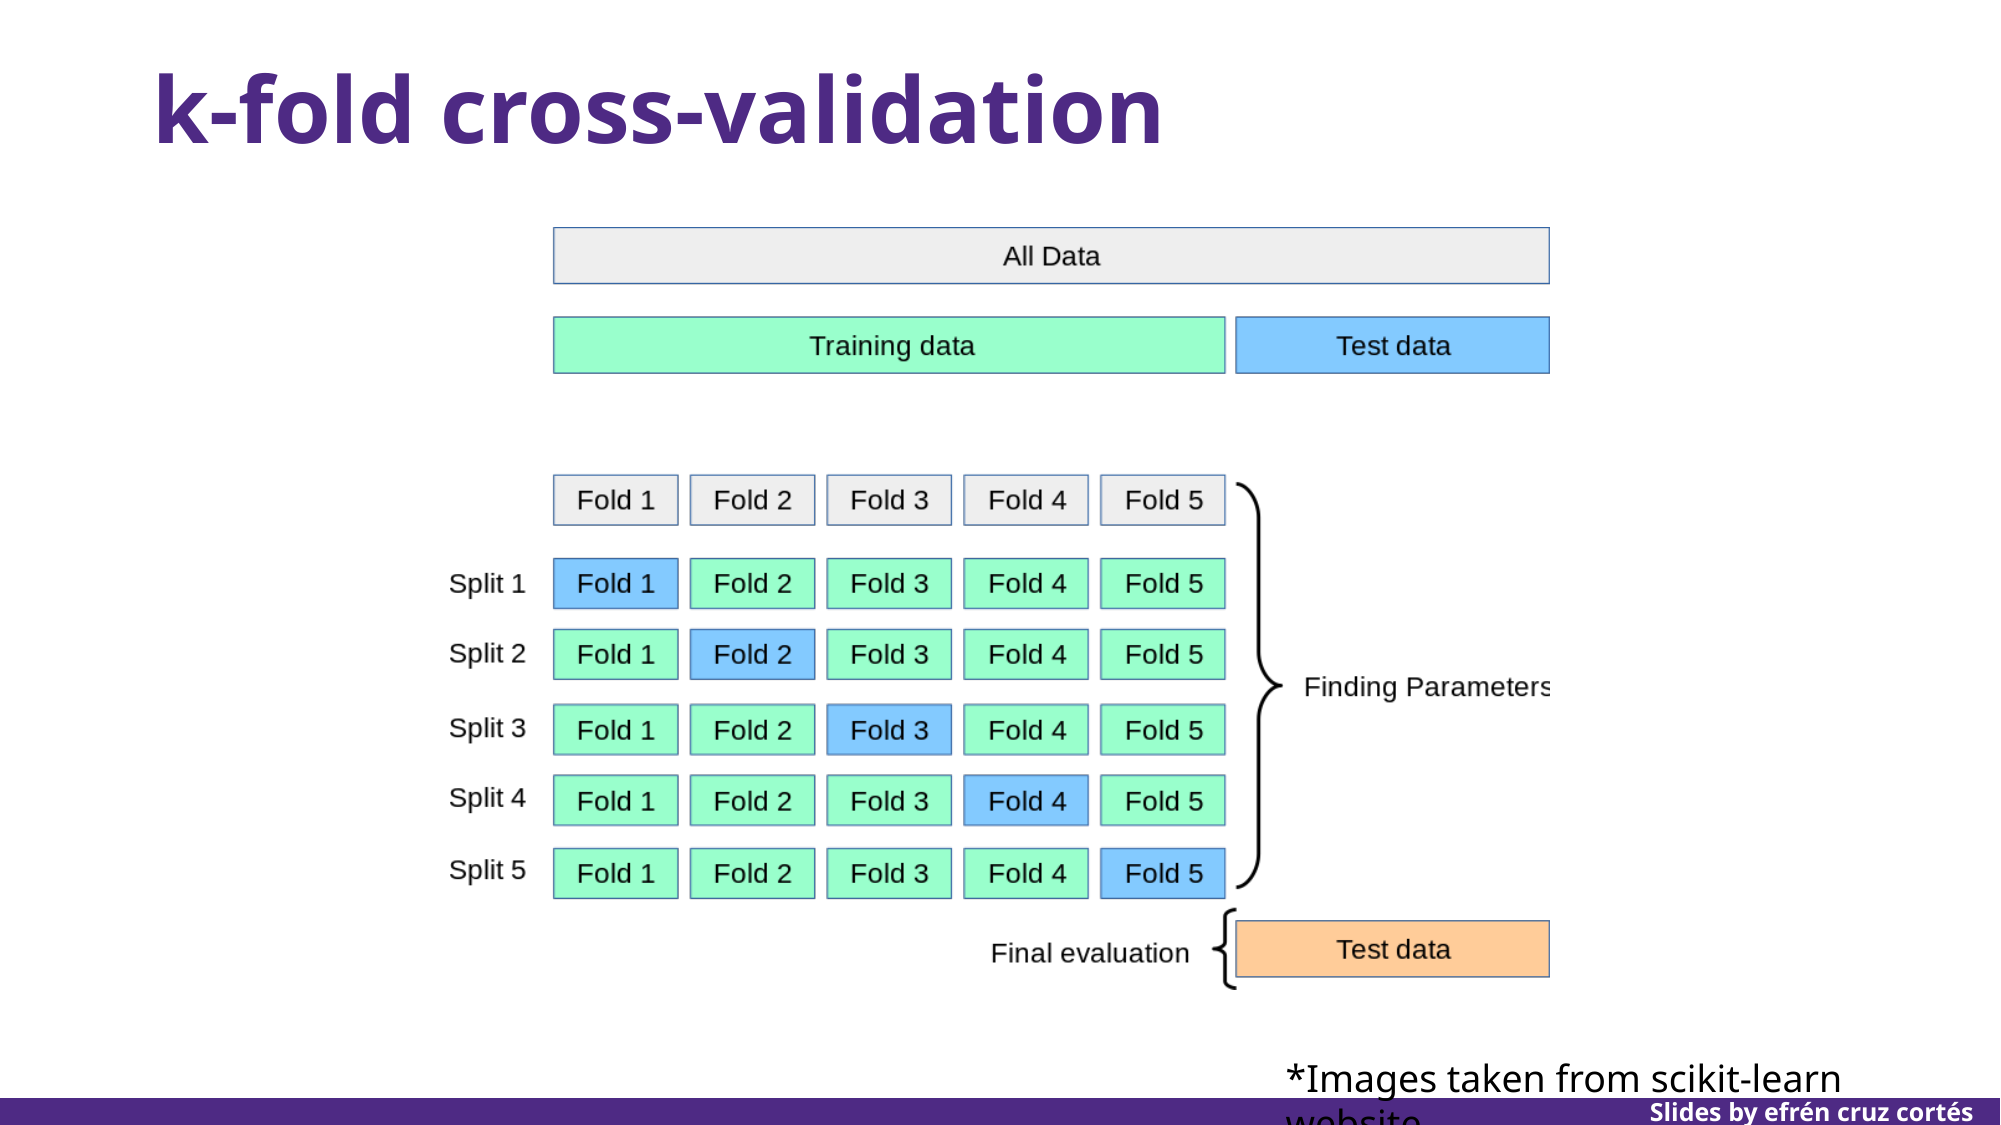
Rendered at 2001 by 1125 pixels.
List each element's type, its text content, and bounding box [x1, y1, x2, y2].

picture [449, 227, 1551, 991]
text_box *Images taken from scikit-learn website. [1270, 1047, 1971, 1125]
title k-fold cross-validation [137, 39, 1863, 188]
